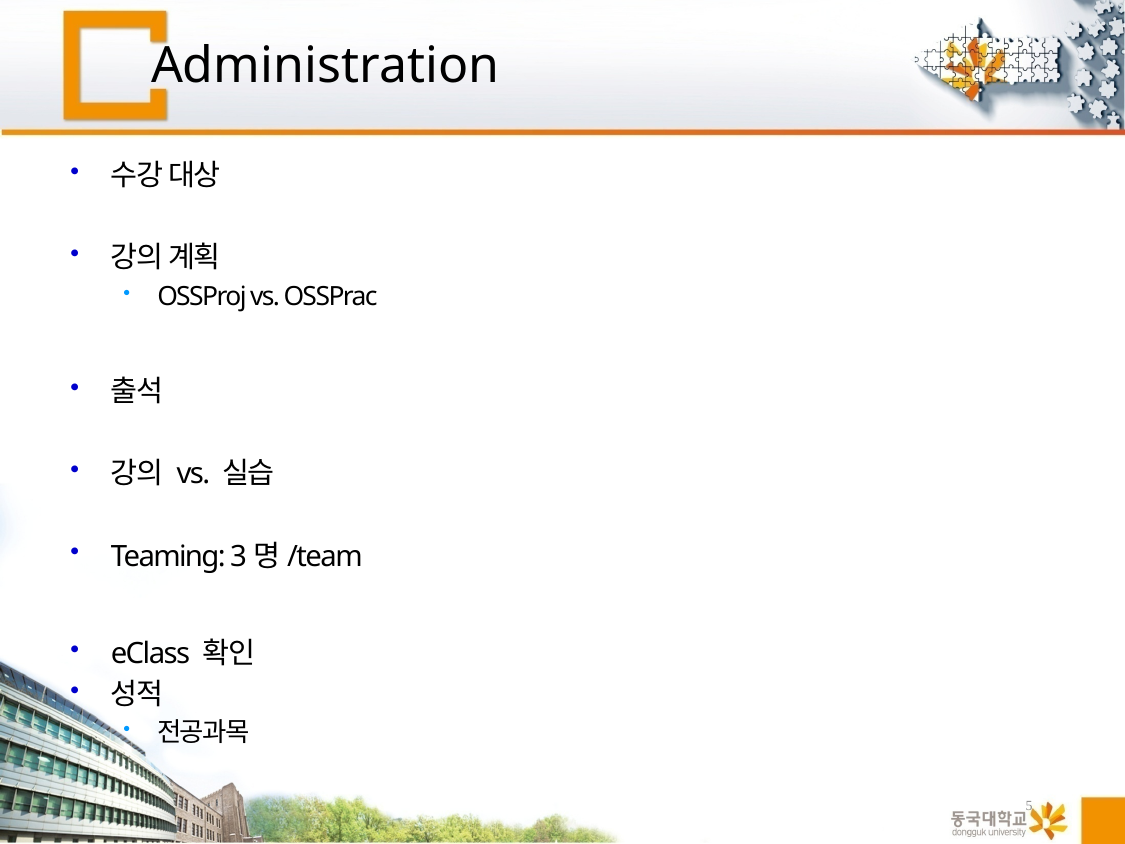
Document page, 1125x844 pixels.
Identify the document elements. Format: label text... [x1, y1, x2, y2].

slide_number 5 [794, 782, 1048, 827]
picture [0, 0, 1125, 844]
title Administration [136, 26, 908, 107]
list 수강 대상 강의 계획 OSSProj vs. OSSPrac 출석 강의 vs. 실습 Teaming: 3명/team eClass 확인 성적 전공과목 [56, 148, 1077, 759]
